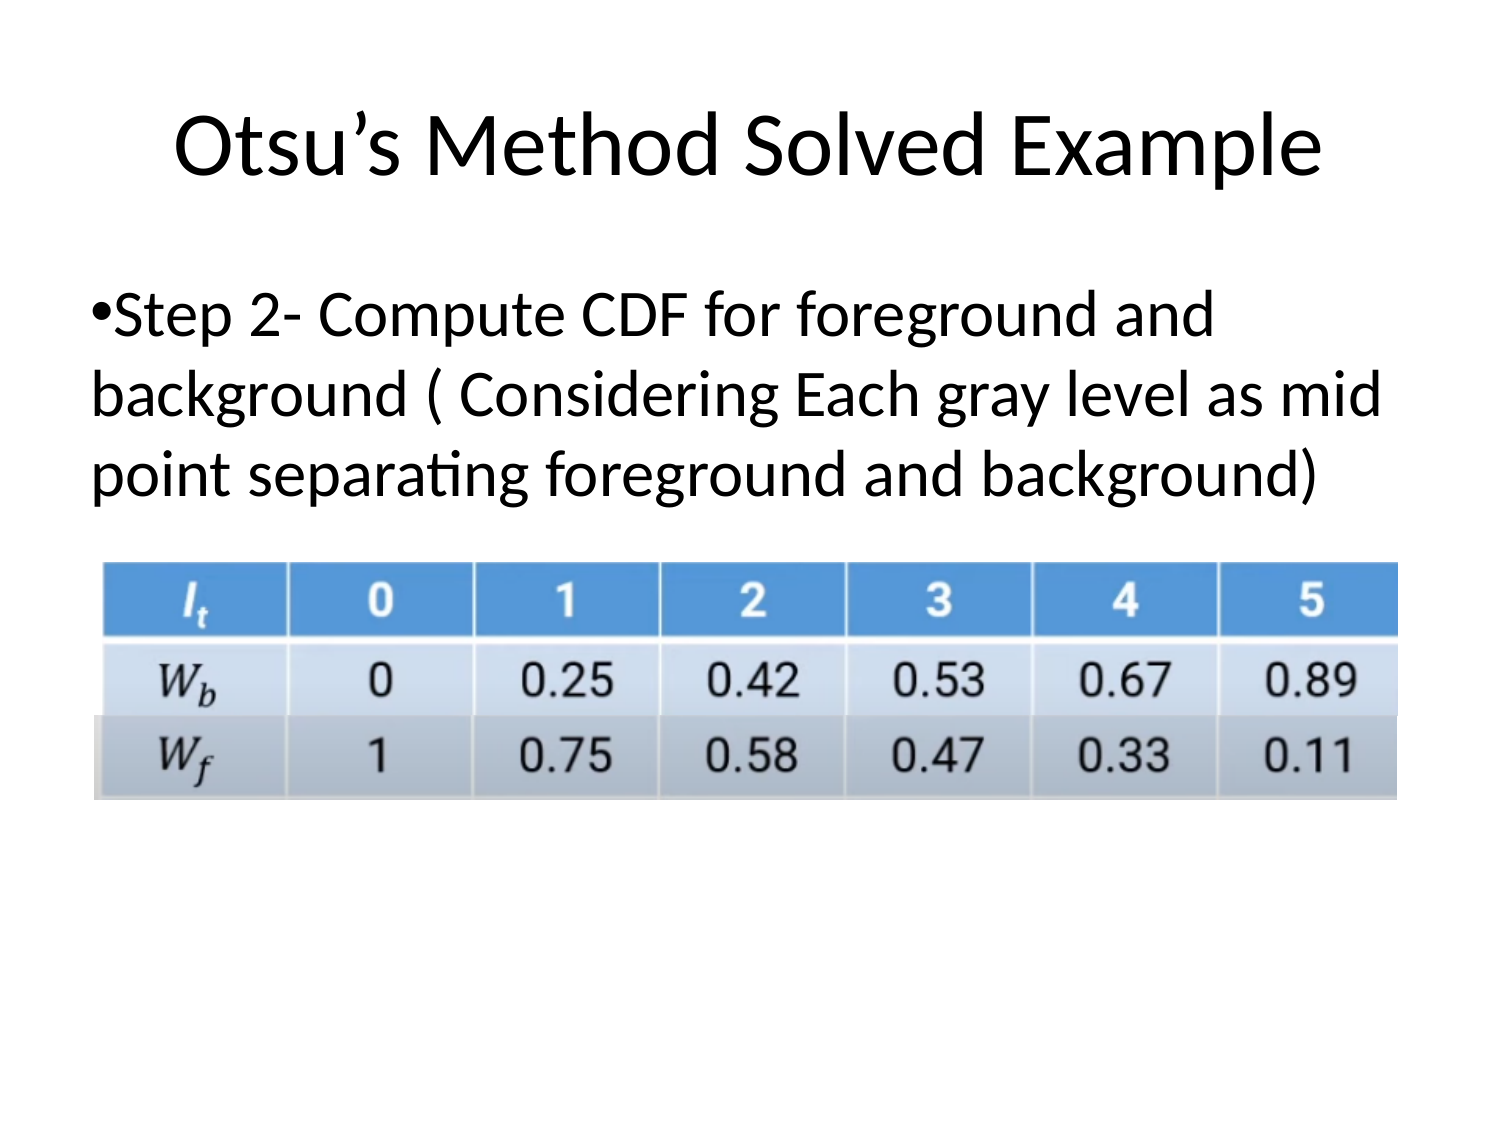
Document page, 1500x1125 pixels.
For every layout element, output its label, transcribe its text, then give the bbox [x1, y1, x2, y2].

title Otsu’s Method Solved Example [75, 45, 1425, 233]
list Step 2- Compute CDF for foreground and background ( Considering Each gray level as mid point separating foreground and background) [75, 262, 1425, 1063]
picture [94, 562, 1398, 801]
